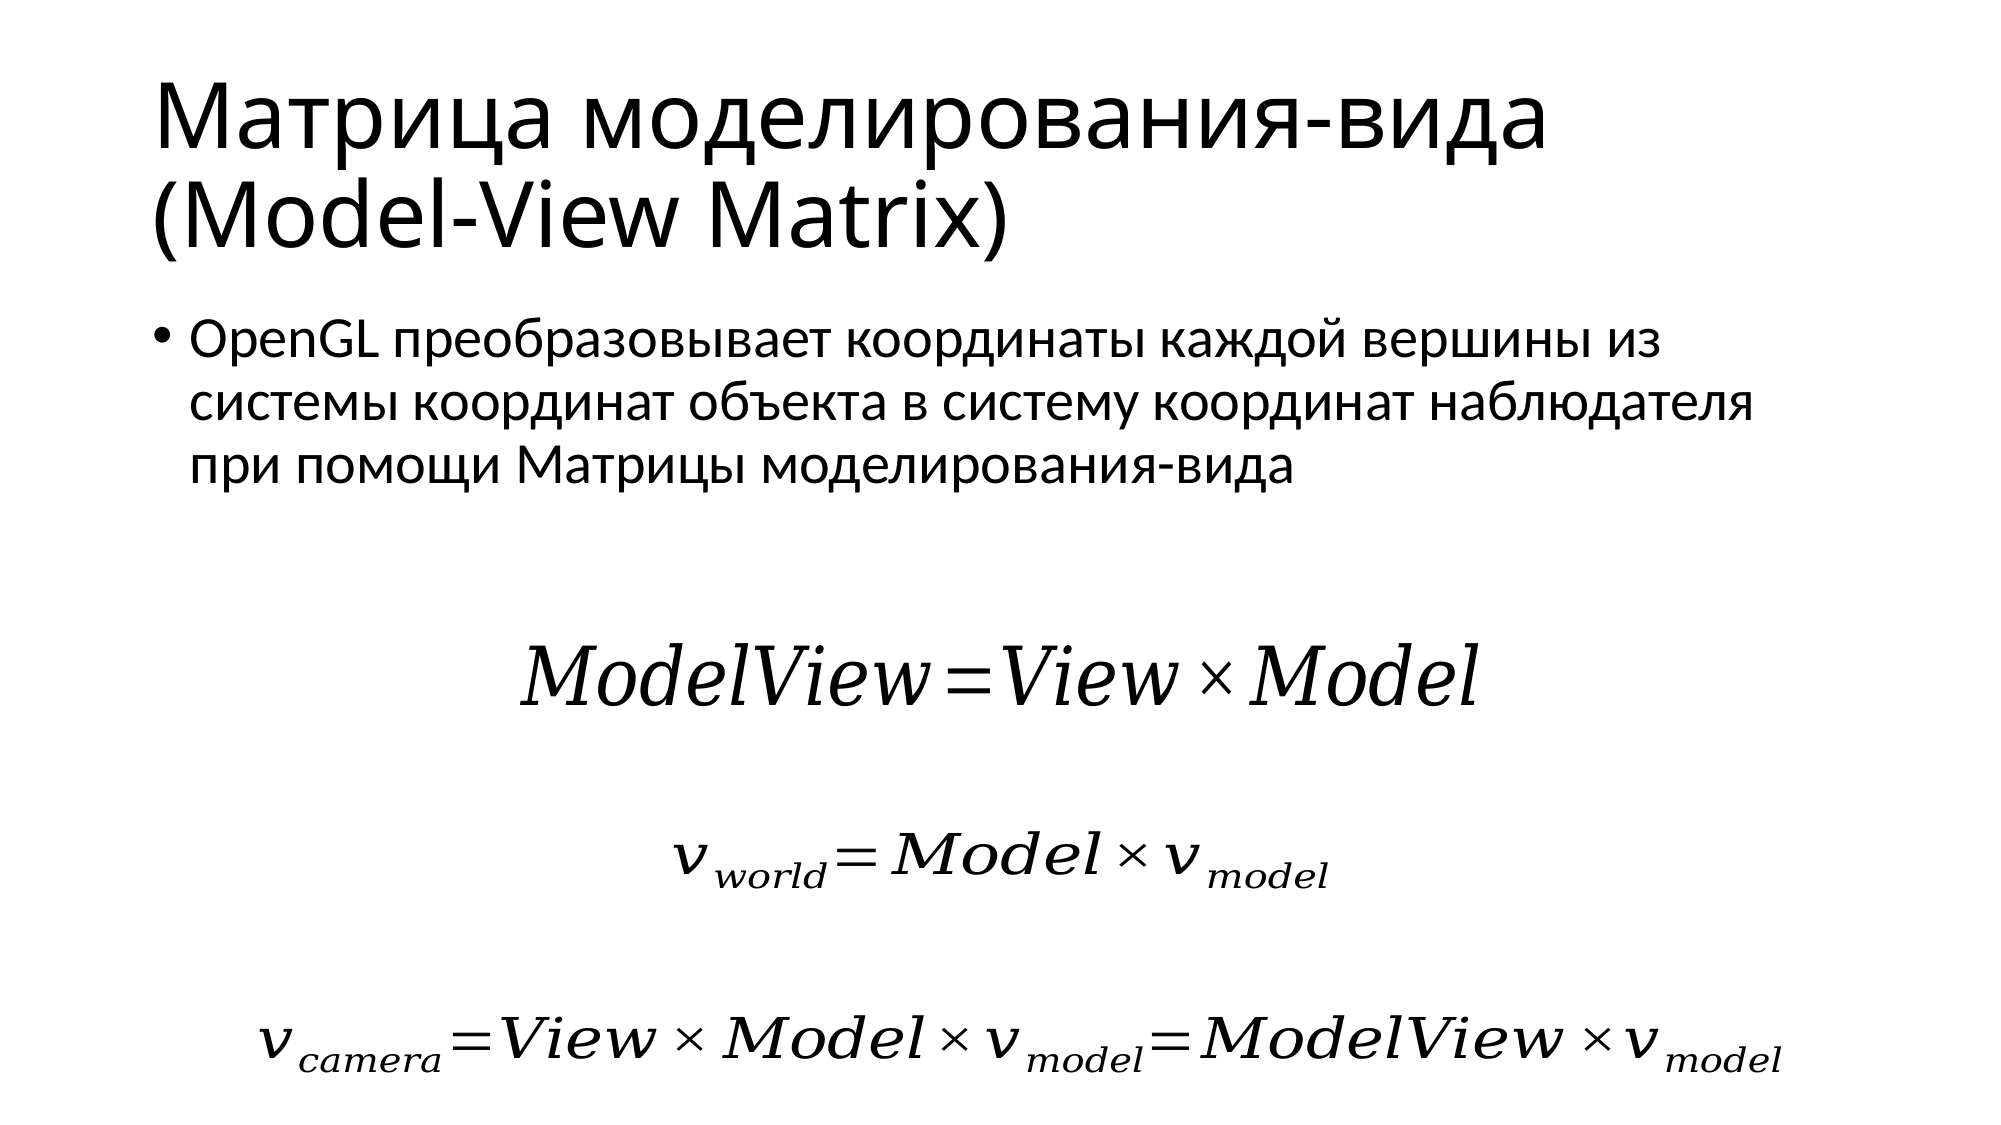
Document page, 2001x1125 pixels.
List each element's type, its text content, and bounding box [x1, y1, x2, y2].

list OpenGL преобразовывает координаты каждой вершины из системы координат объекта в систему координат наблюдателя при помощи Матрицы моделирования-вида [137, 299, 1863, 1014]
title Матрица моделирования-вида (Model-View Matrix) [137, 59, 1863, 278]
